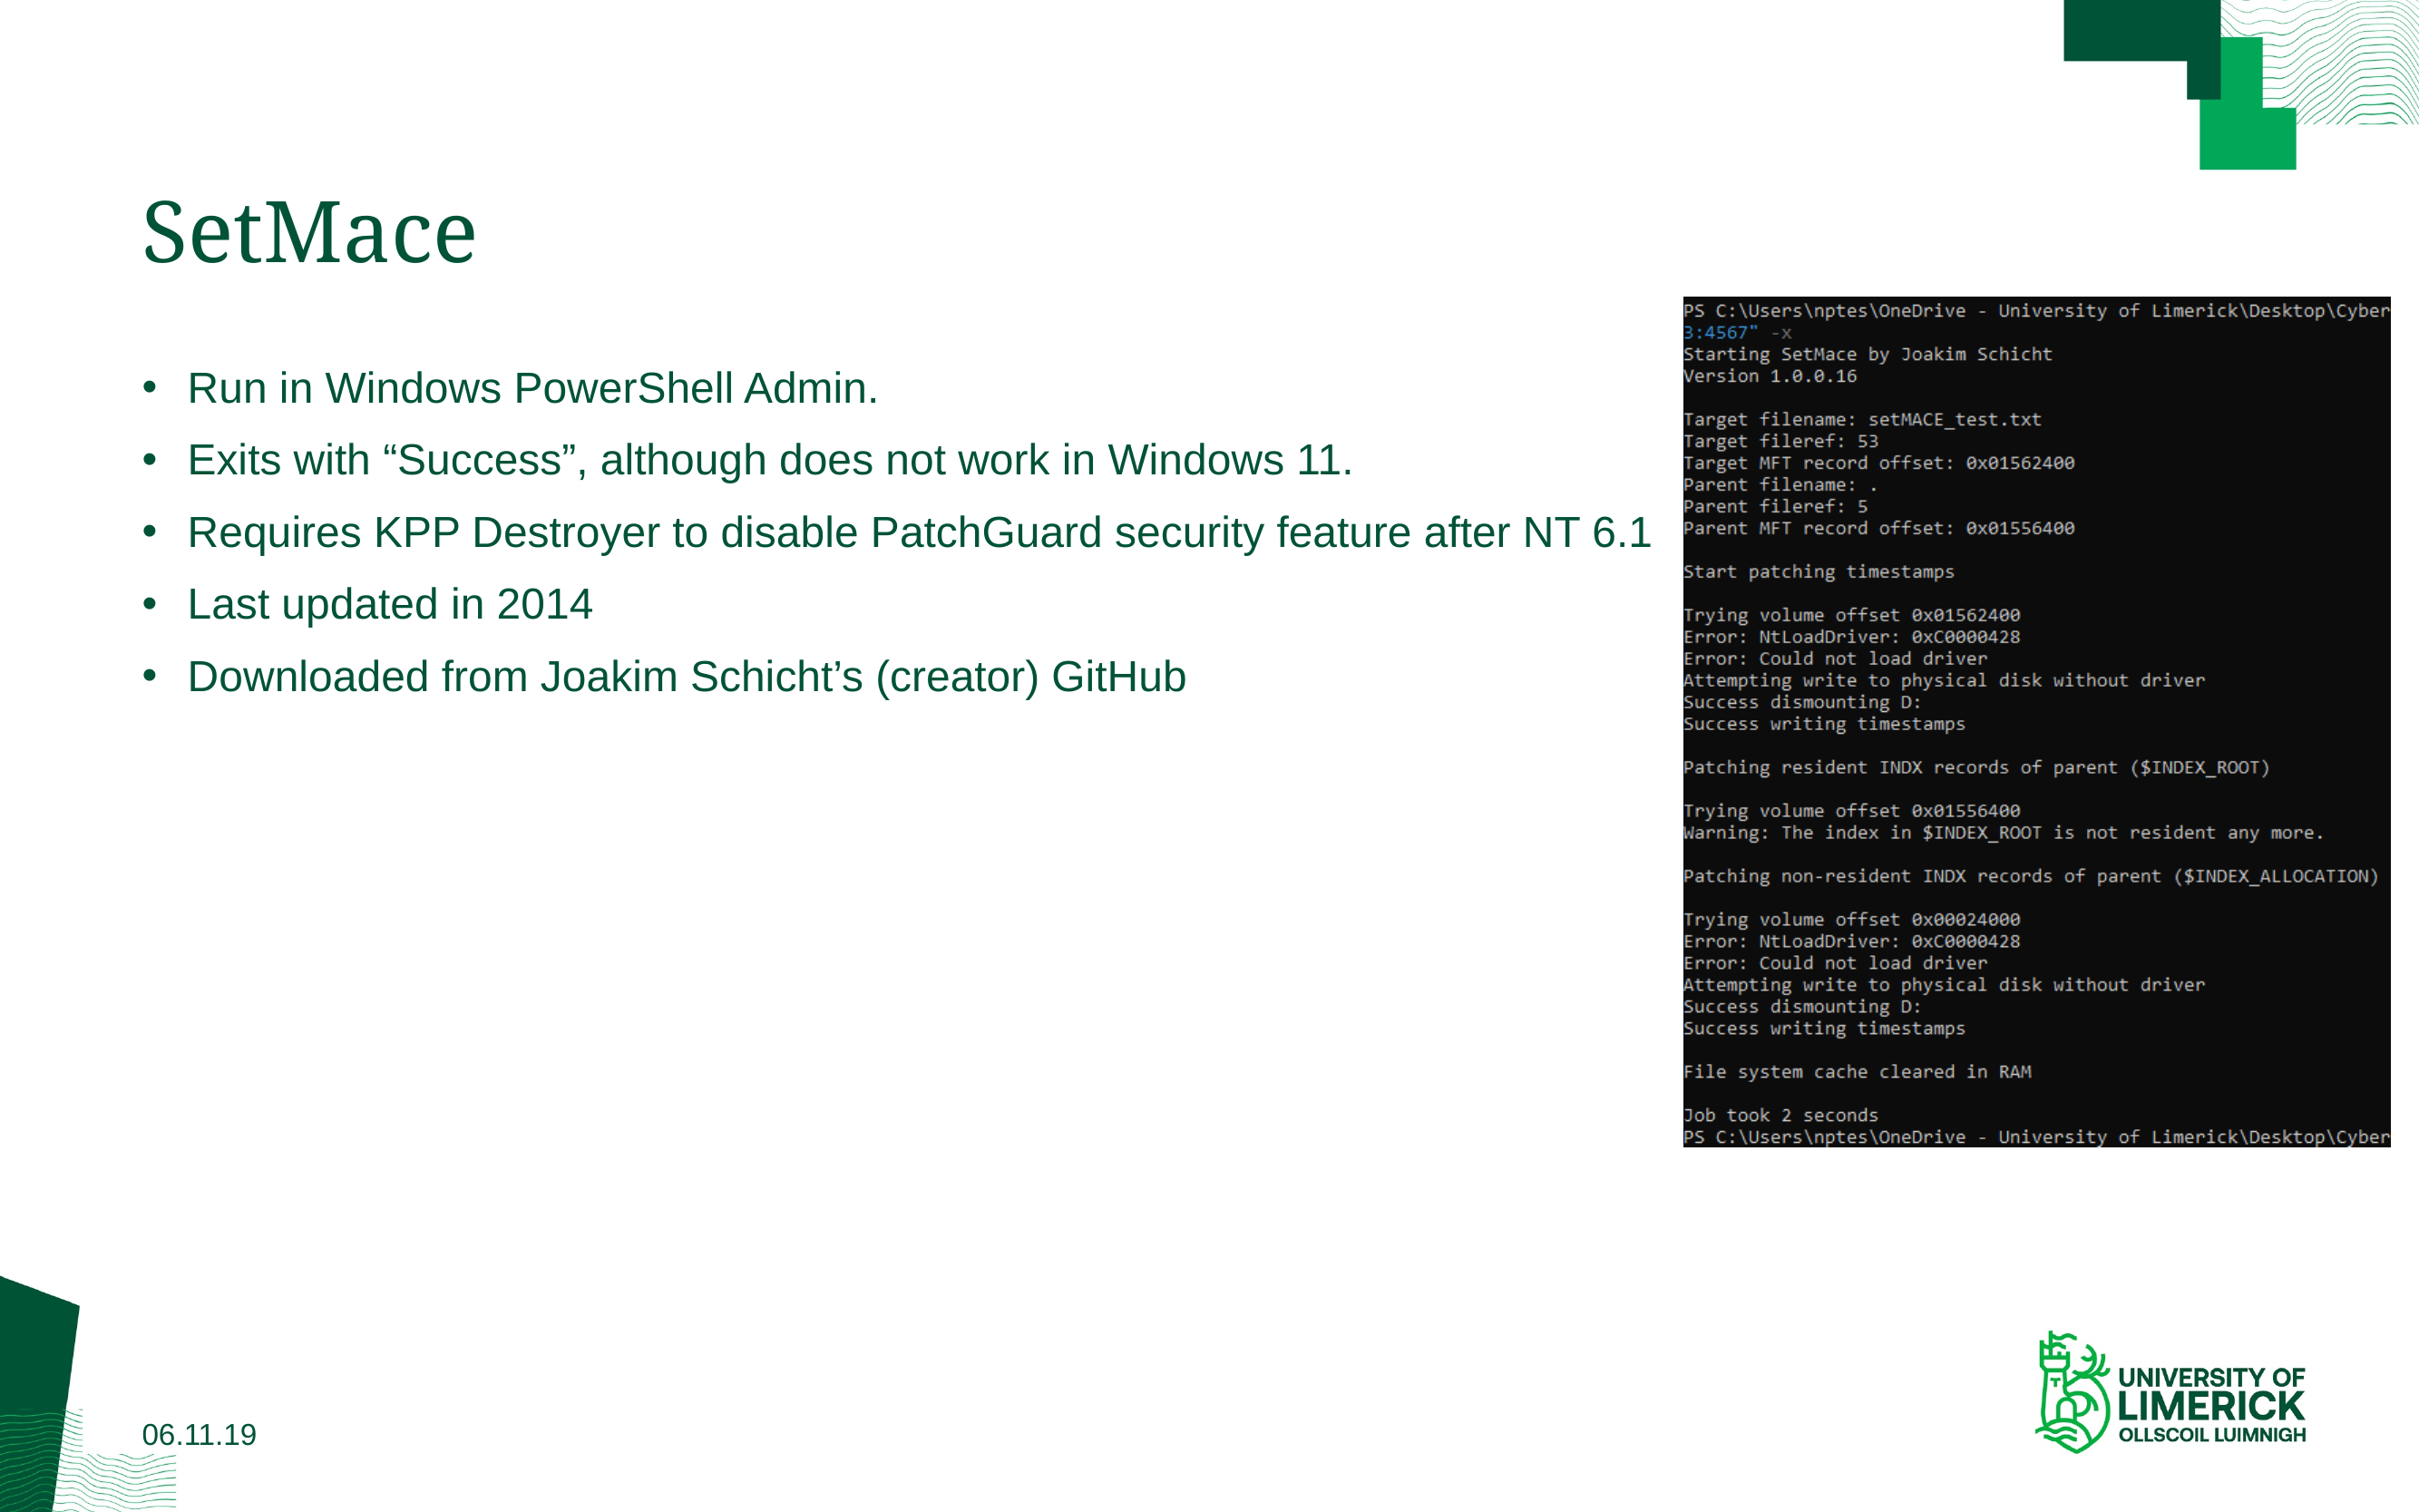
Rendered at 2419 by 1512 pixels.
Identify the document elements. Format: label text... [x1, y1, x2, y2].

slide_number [128, 1392, 673, 1474]
picture [0, 0, 2419, 1512]
title SetMace [128, 181, 2215, 337]
list Run in Windows PowerShell Admin. Exits with “Success”, although does not work in Windows 11. Requires KPP Destroyer to disable PatchGuard security feature after NT 6.1 Last updated in 2014 Downloaded from Joakim Schicht’s (creator) GitHub [128, 358, 1683, 1069]
